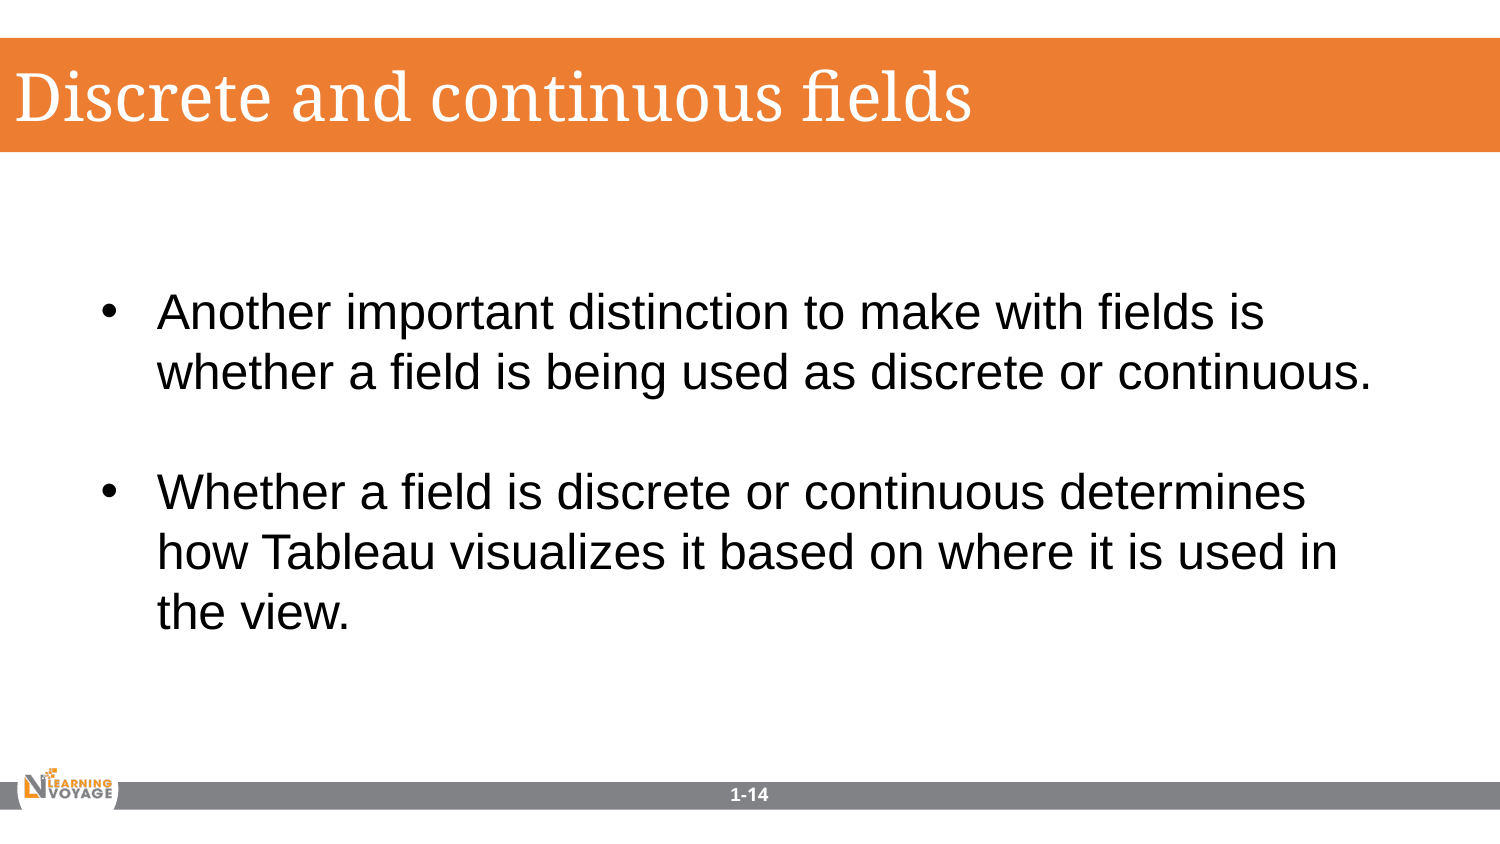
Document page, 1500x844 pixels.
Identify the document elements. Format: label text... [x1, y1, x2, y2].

text_box Discrete and continuous fields [0, 37, 1500, 153]
text_box Another important distinction to make with fields is whether a field is being used as discrete or continuous. Whether a field is discrete or continuous determines how Tableau visualizes it based on where it is used in the view. [100, 277, 1400, 640]
slide_number 1-14 [692, 770, 784, 821]
picture [0, 706, 144, 844]
